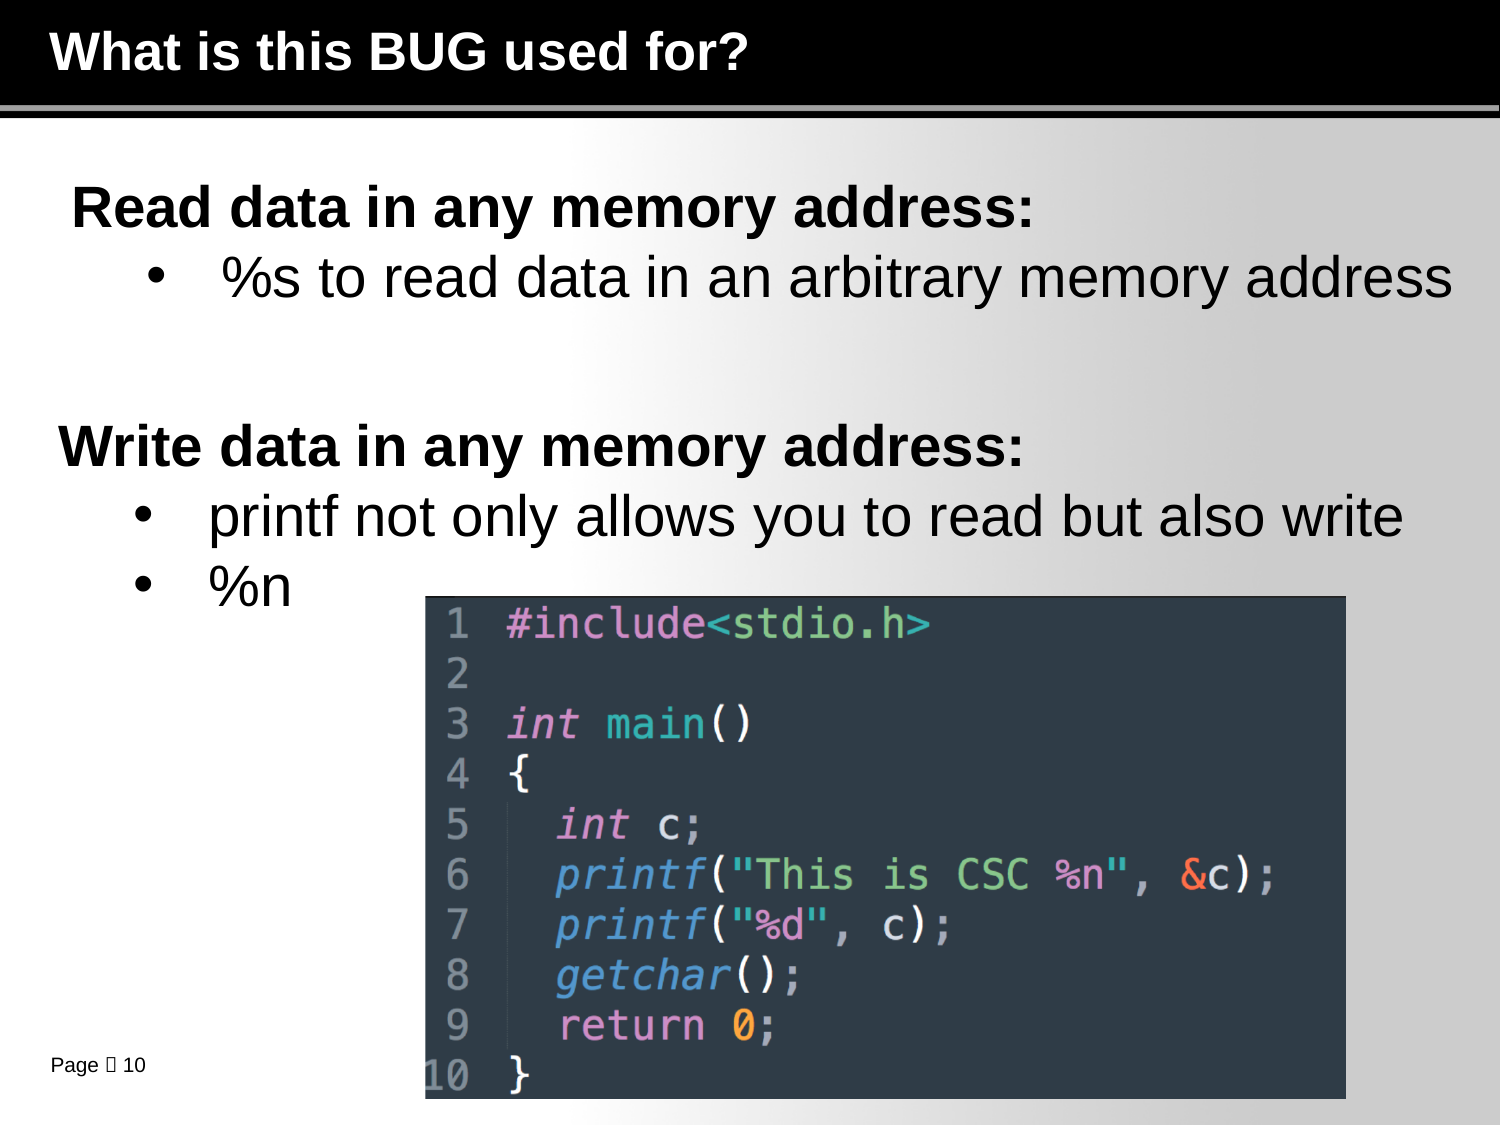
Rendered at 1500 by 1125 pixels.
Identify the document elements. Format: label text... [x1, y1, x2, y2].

text_box Write data in any memory address: printf not only allows you to read but also write %n [43, 400, 1423, 626]
picture [0, 0, 1500, 1125]
text_box Read data in any memory address: %s to read data in an arbitrary memory address [56, 162, 1471, 317]
title What is this BUG used for? [49, 16, 1447, 123]
